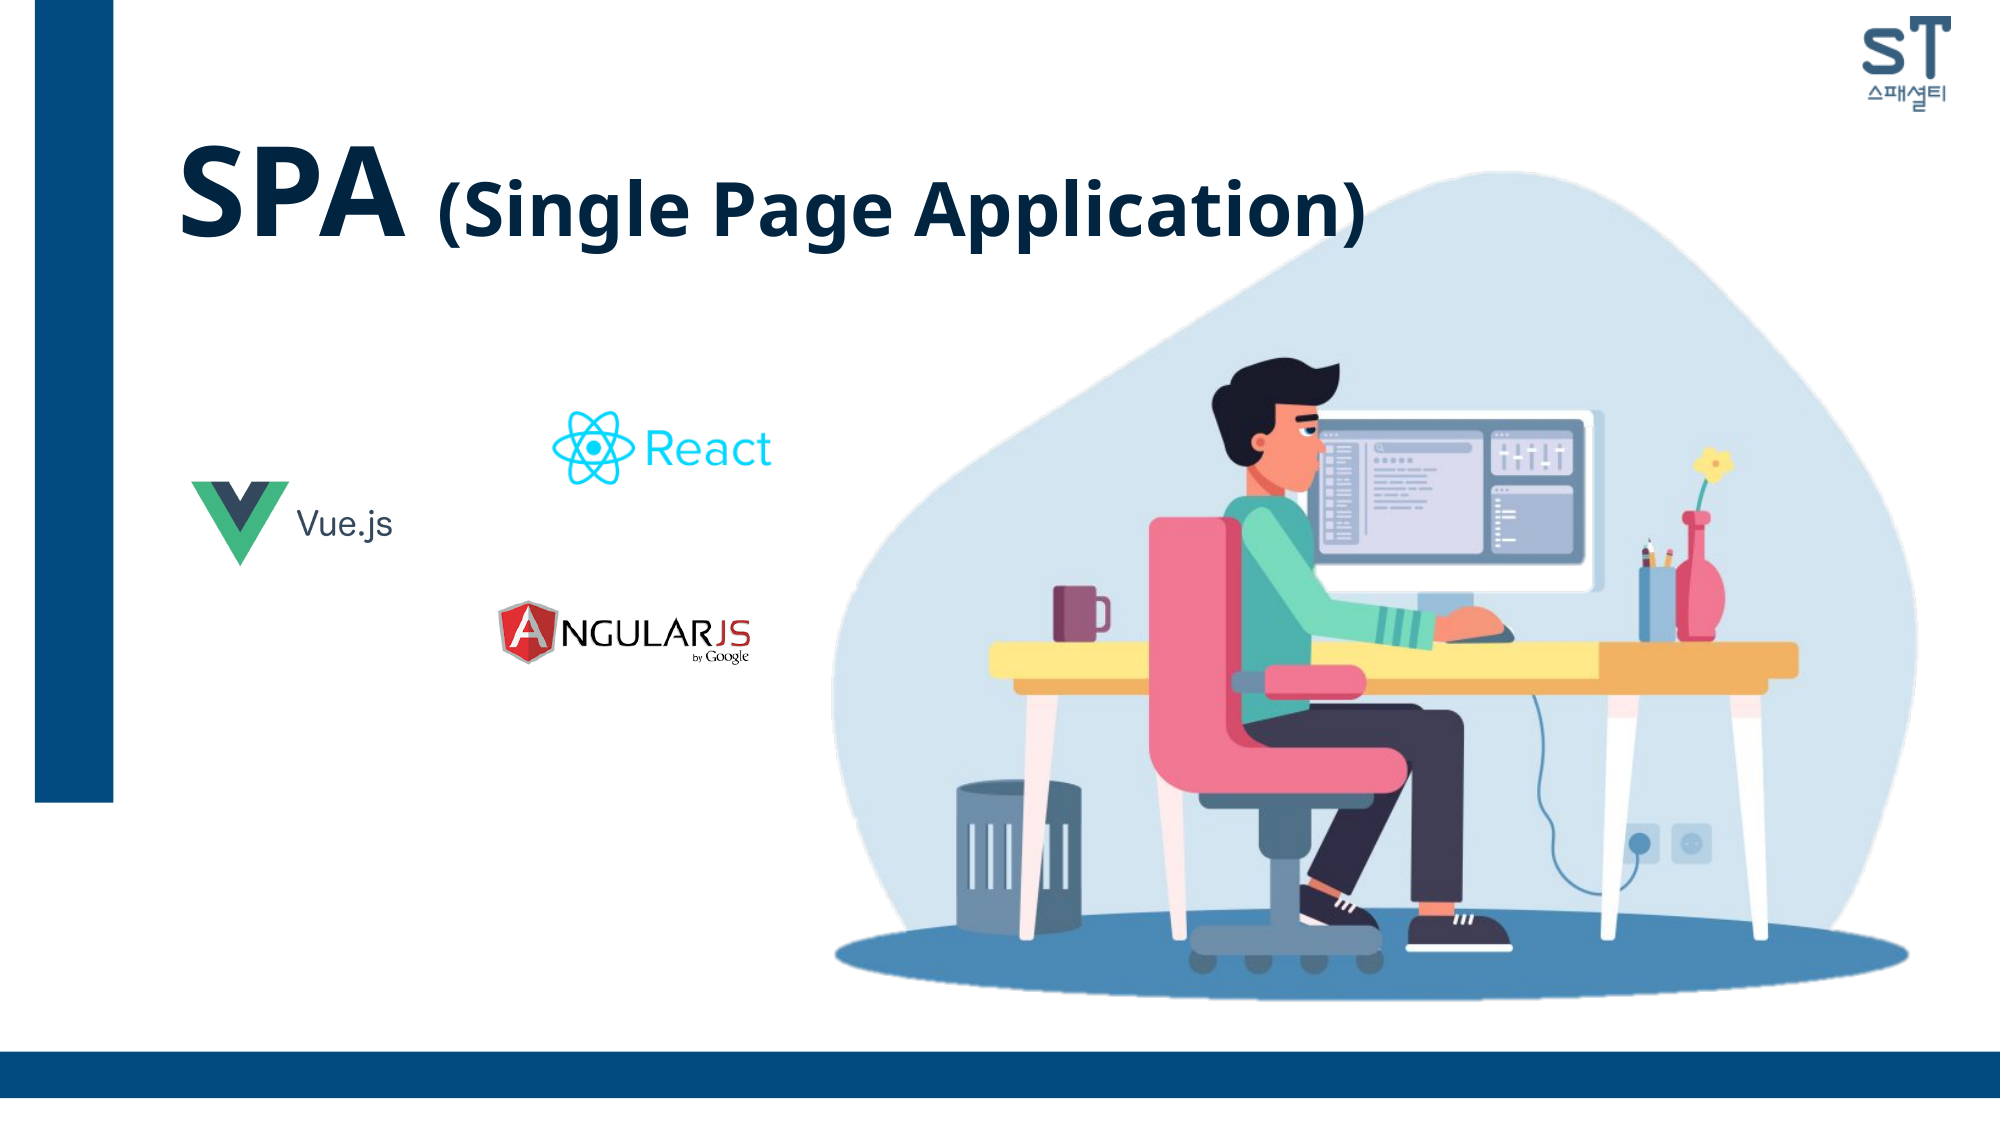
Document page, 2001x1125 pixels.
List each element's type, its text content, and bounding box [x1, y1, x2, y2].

text_box [34, 0, 114, 804]
text_box SPA (Single Page Application) [163, 104, 750, 269]
picture [191, 475, 400, 573]
picture [490, 104, 2000, 1042]
